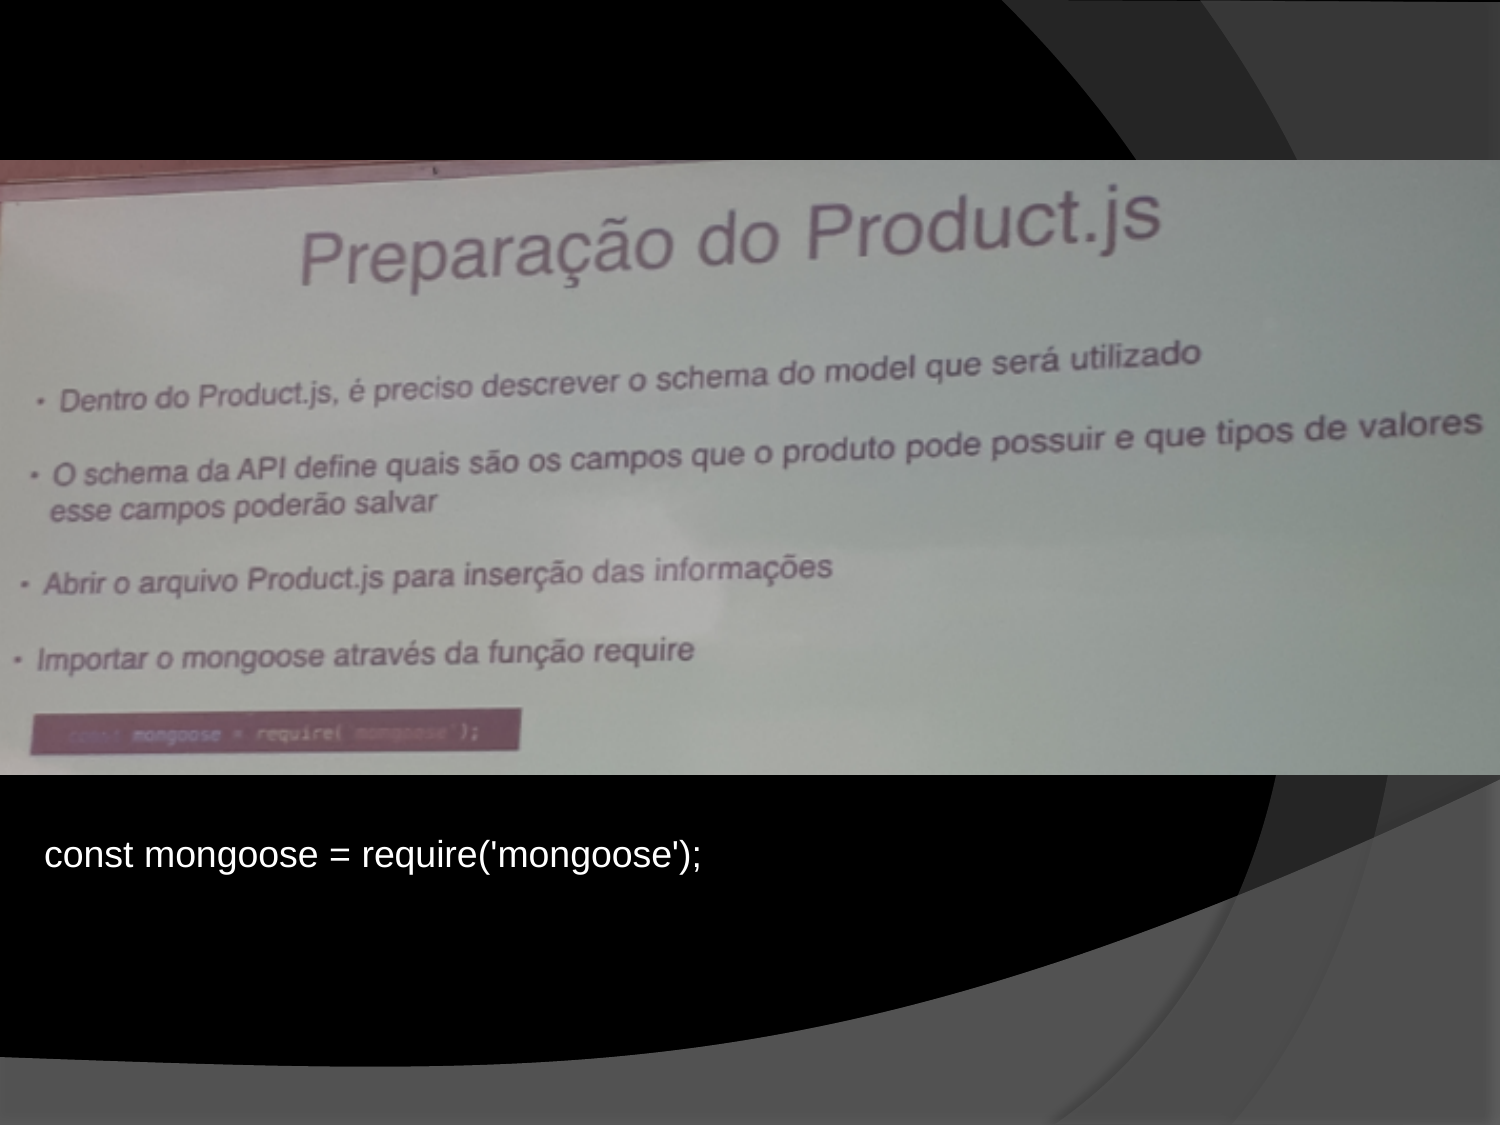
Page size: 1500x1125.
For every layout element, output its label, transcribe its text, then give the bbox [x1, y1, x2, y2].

picture [0, 160, 1500, 776]
text_box const mongoose = require('mongoose'); [29, 822, 1353, 882]
